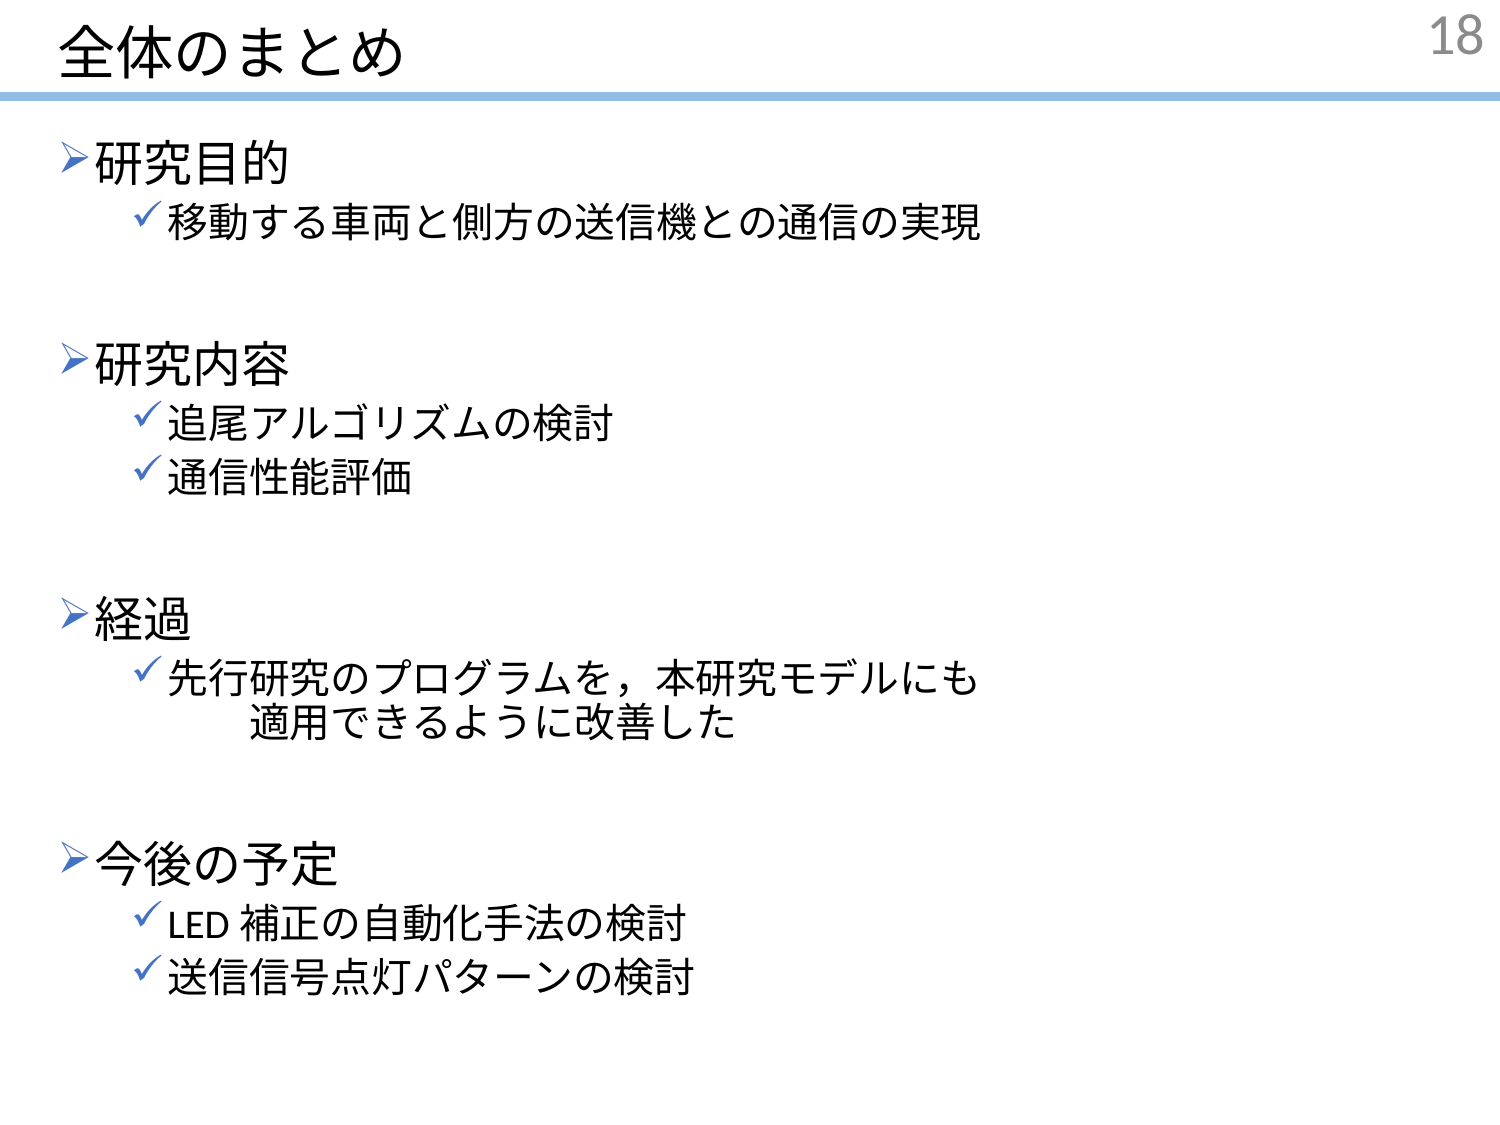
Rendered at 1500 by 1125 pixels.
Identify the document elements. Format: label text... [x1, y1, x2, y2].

title 全体のまとめ [42, 0, 1458, 112]
list 研究目的 移動する車両と側方の送信機との通信の実現 研究内容 追尾アルゴリズムの検討 通信性能評価 経過 先行研究のプログラムを，本研究モデルにも 適用できるように改善した 今後の予定 LED補正の自動化手法の検討 送信信号点灯パターンの検討 [42, 132, 1458, 1014]
slide_number 18 [1162, 1, 1500, 62]
